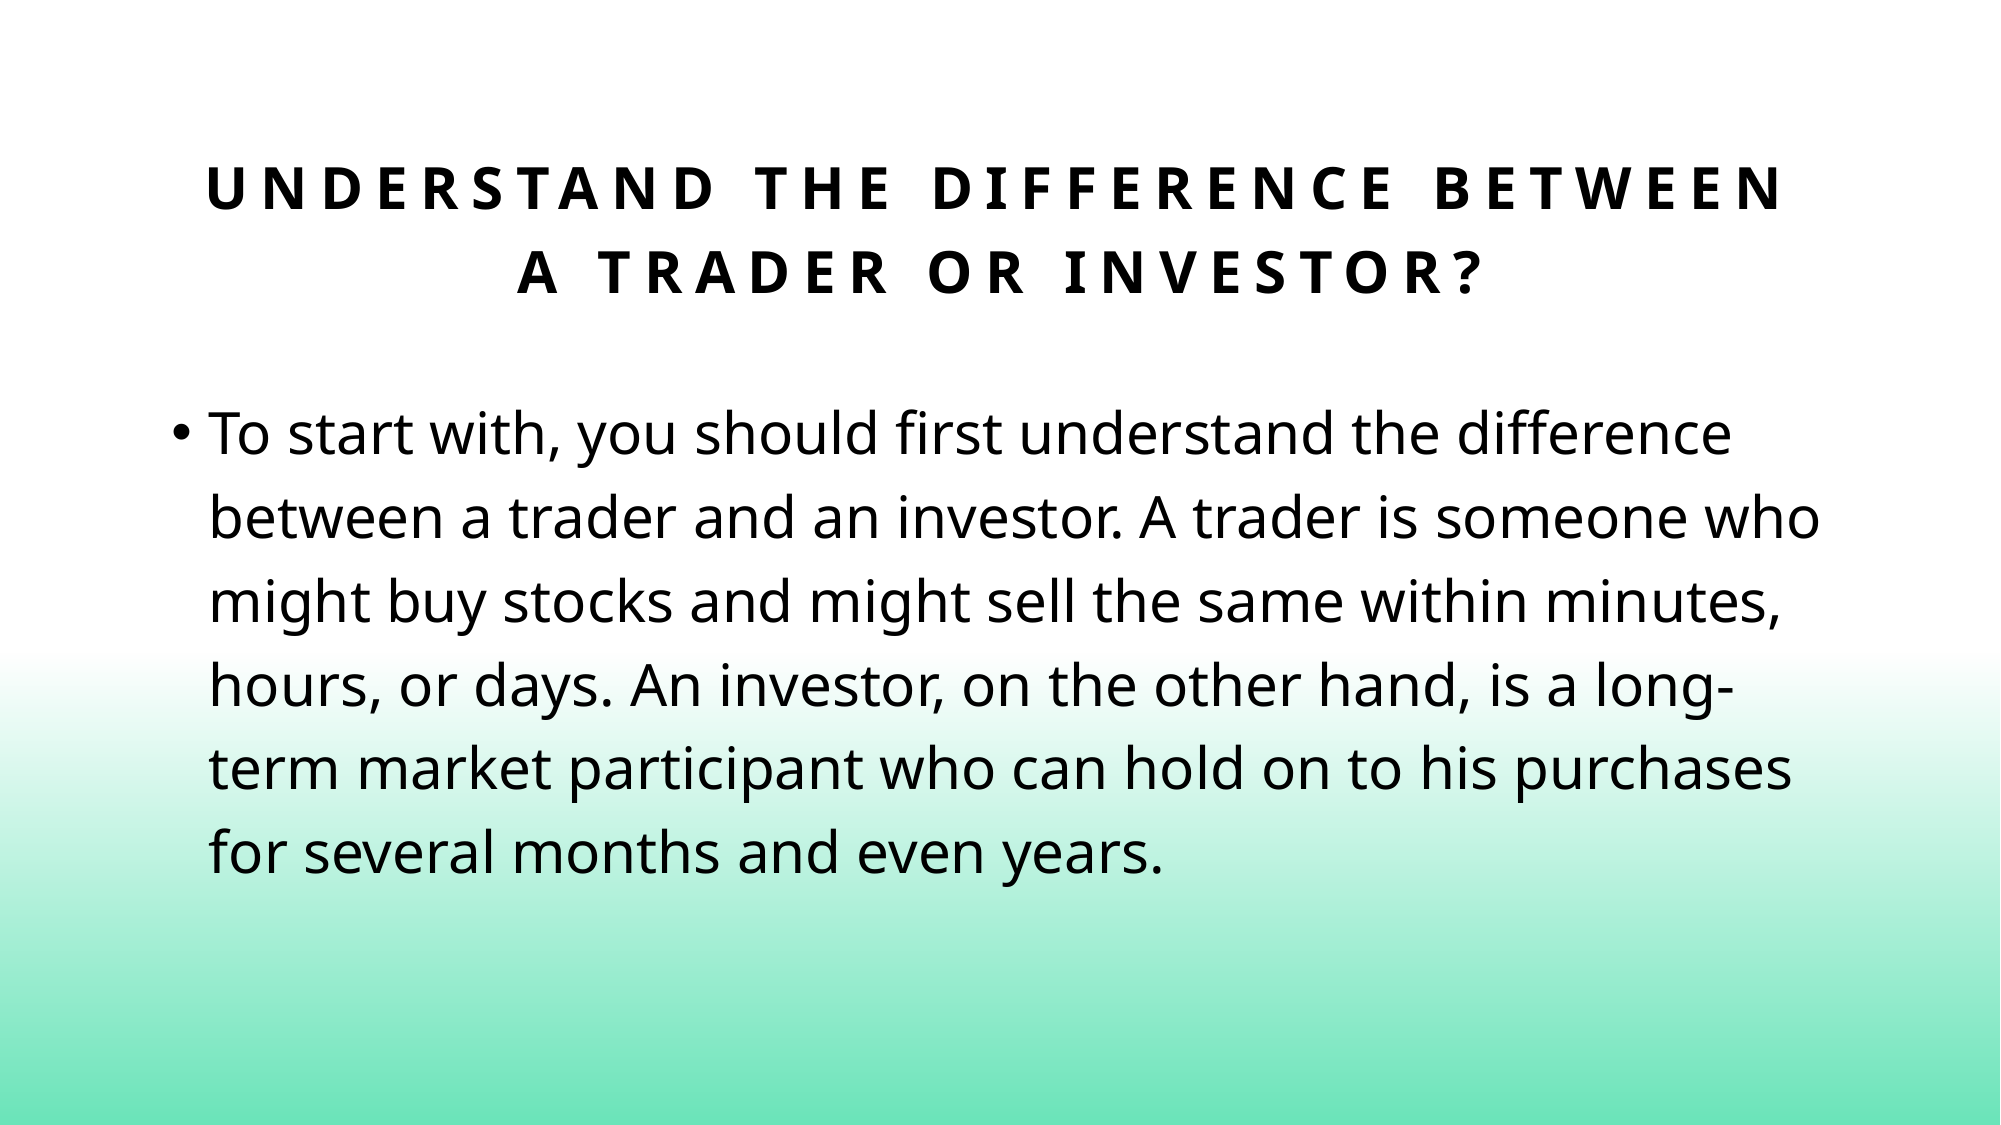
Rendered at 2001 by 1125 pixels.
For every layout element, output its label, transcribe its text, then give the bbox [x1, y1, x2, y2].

title UNDERSTAND THE DIFFERENCE BETWEEN A TRADER OR INVESTOR? [156, 124, 1844, 313]
list To start with, you should first understand the difference between a trader and an investor. A trader is someone who might buy stocks and might sell the same within minutes, hours, or days. An investor, on the other hand, is a long-term market participant who can hold on to his purchases for several months and even years. [156, 375, 1844, 1014]
